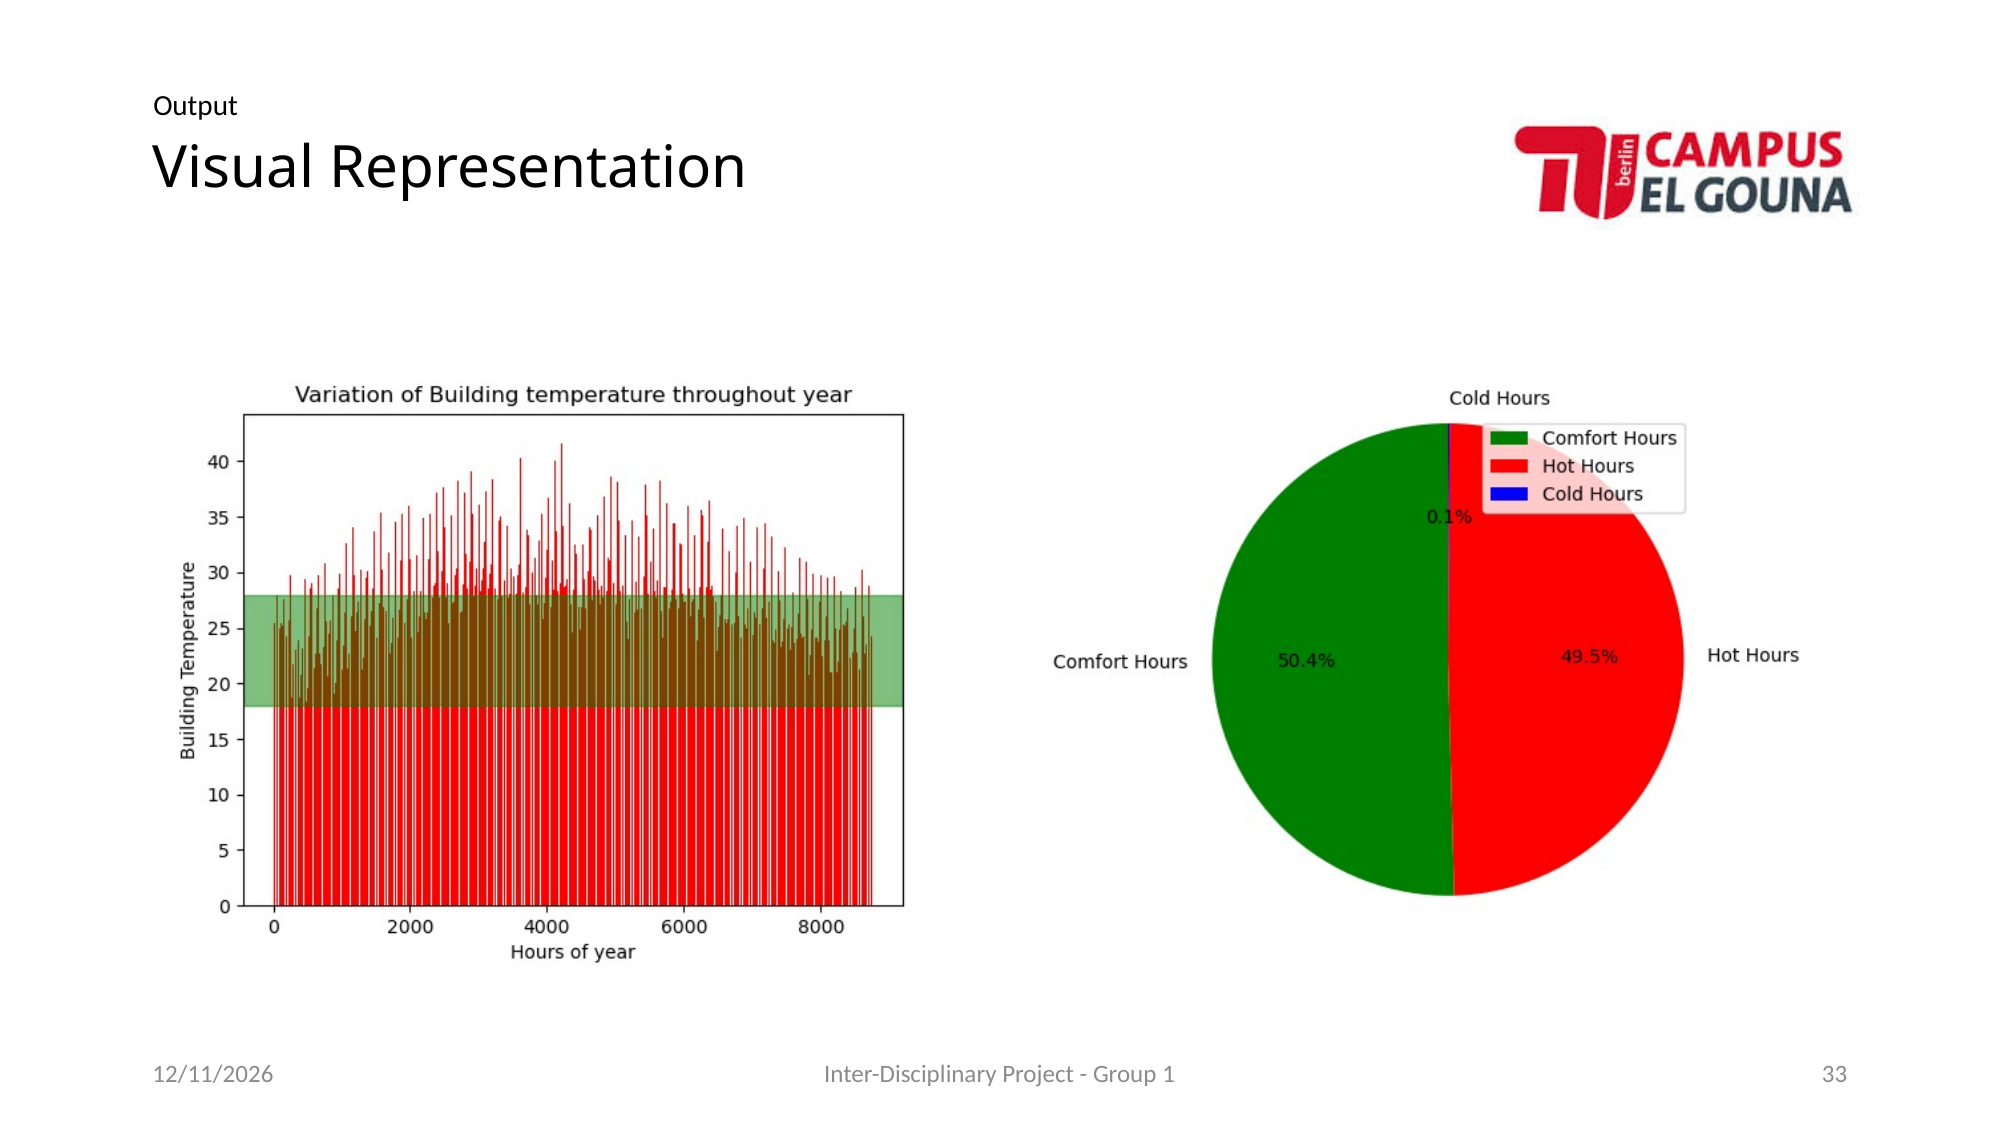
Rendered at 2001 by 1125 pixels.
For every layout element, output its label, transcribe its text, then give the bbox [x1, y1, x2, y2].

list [137, 337, 988, 976]
text_box Output [138, 79, 253, 129]
title Visual Representation [137, 59, 1863, 278]
footer Inter-Disciplinary Project - Group 1 [662, 1042, 1338, 1103]
slide_number 33 [1412, 1042, 1863, 1103]
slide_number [137, 1042, 588, 1103]
picture [1510, 93, 1863, 244]
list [1012, 337, 1863, 976]
